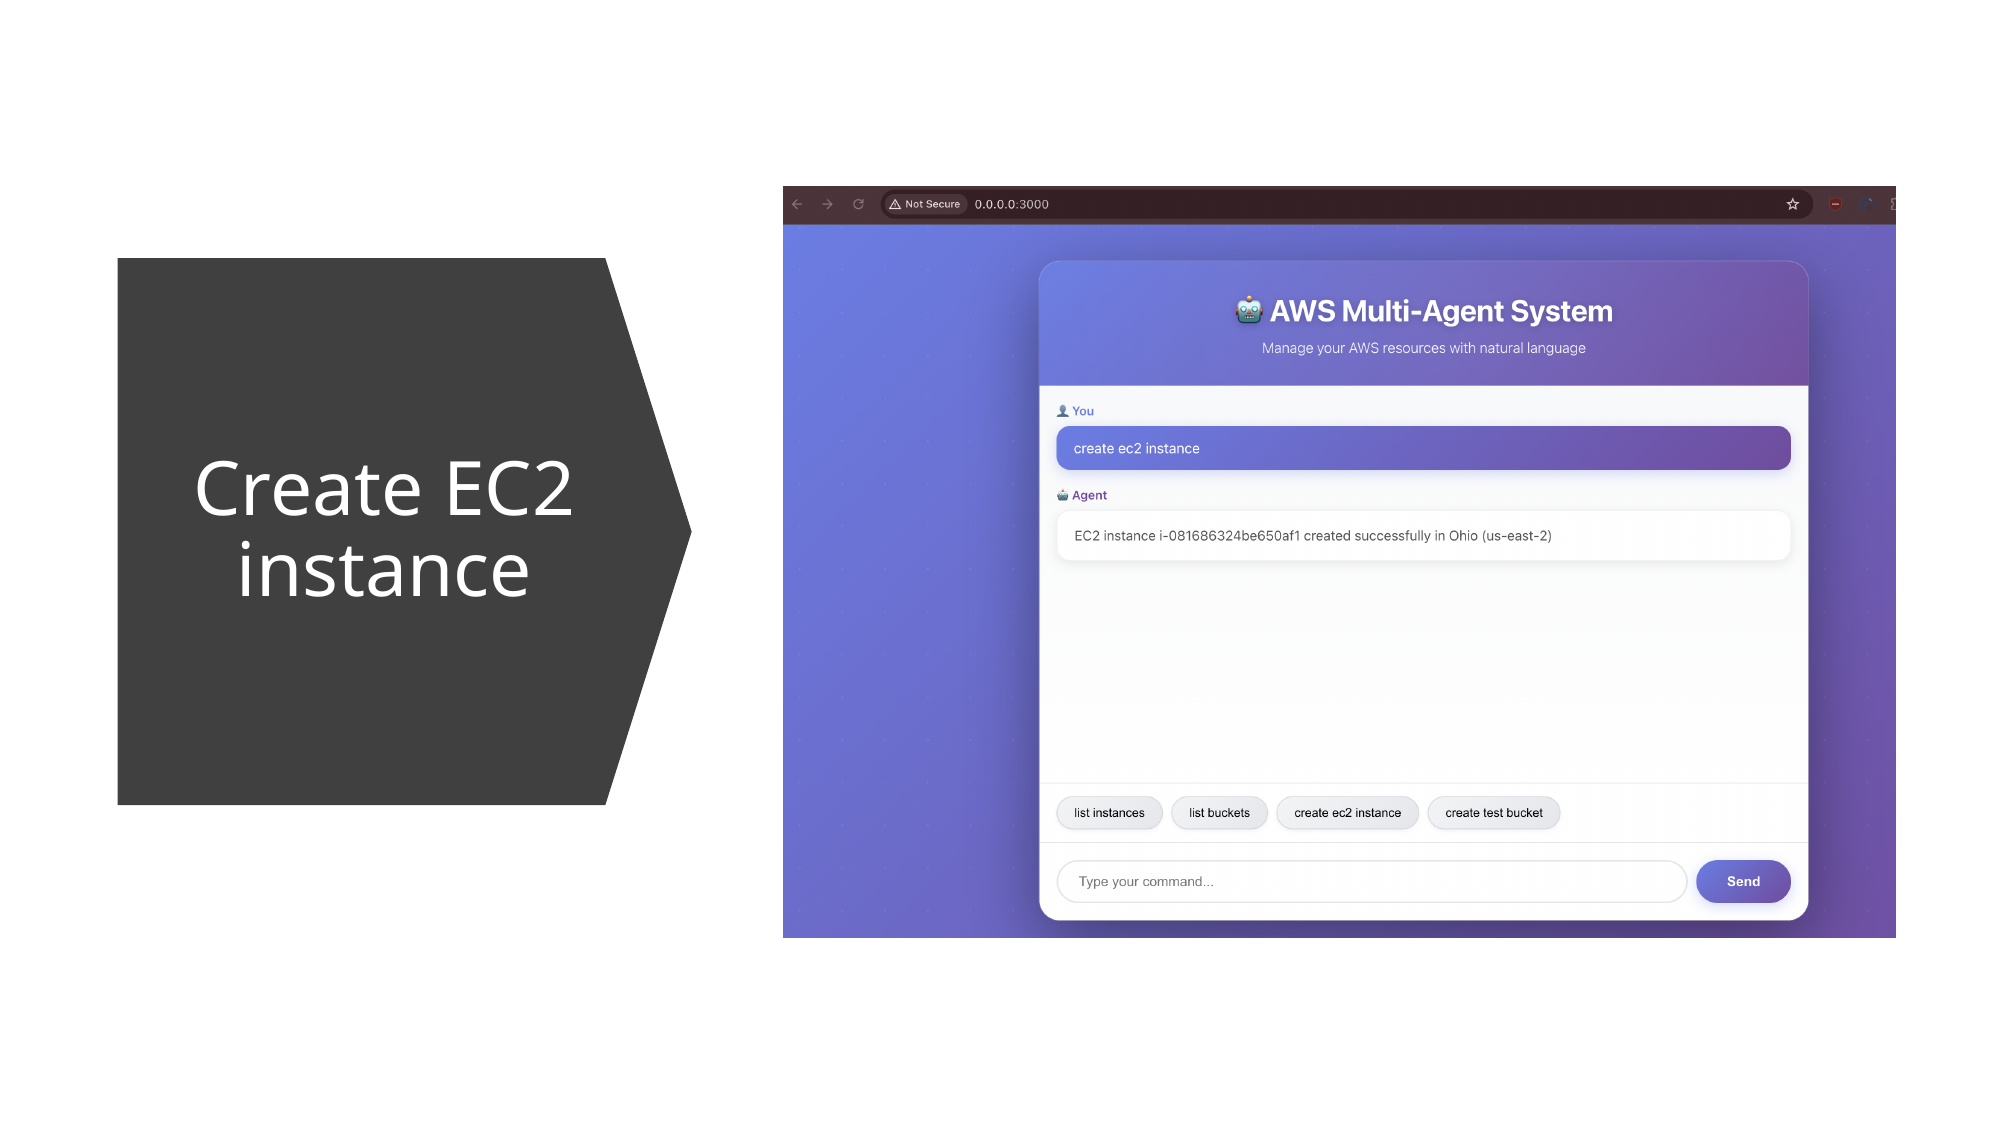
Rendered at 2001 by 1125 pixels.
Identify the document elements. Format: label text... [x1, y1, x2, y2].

title Create EC2 instance [168, 322, 601, 741]
text_box [116, 256, 694, 807]
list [783, 186, 1897, 939]
